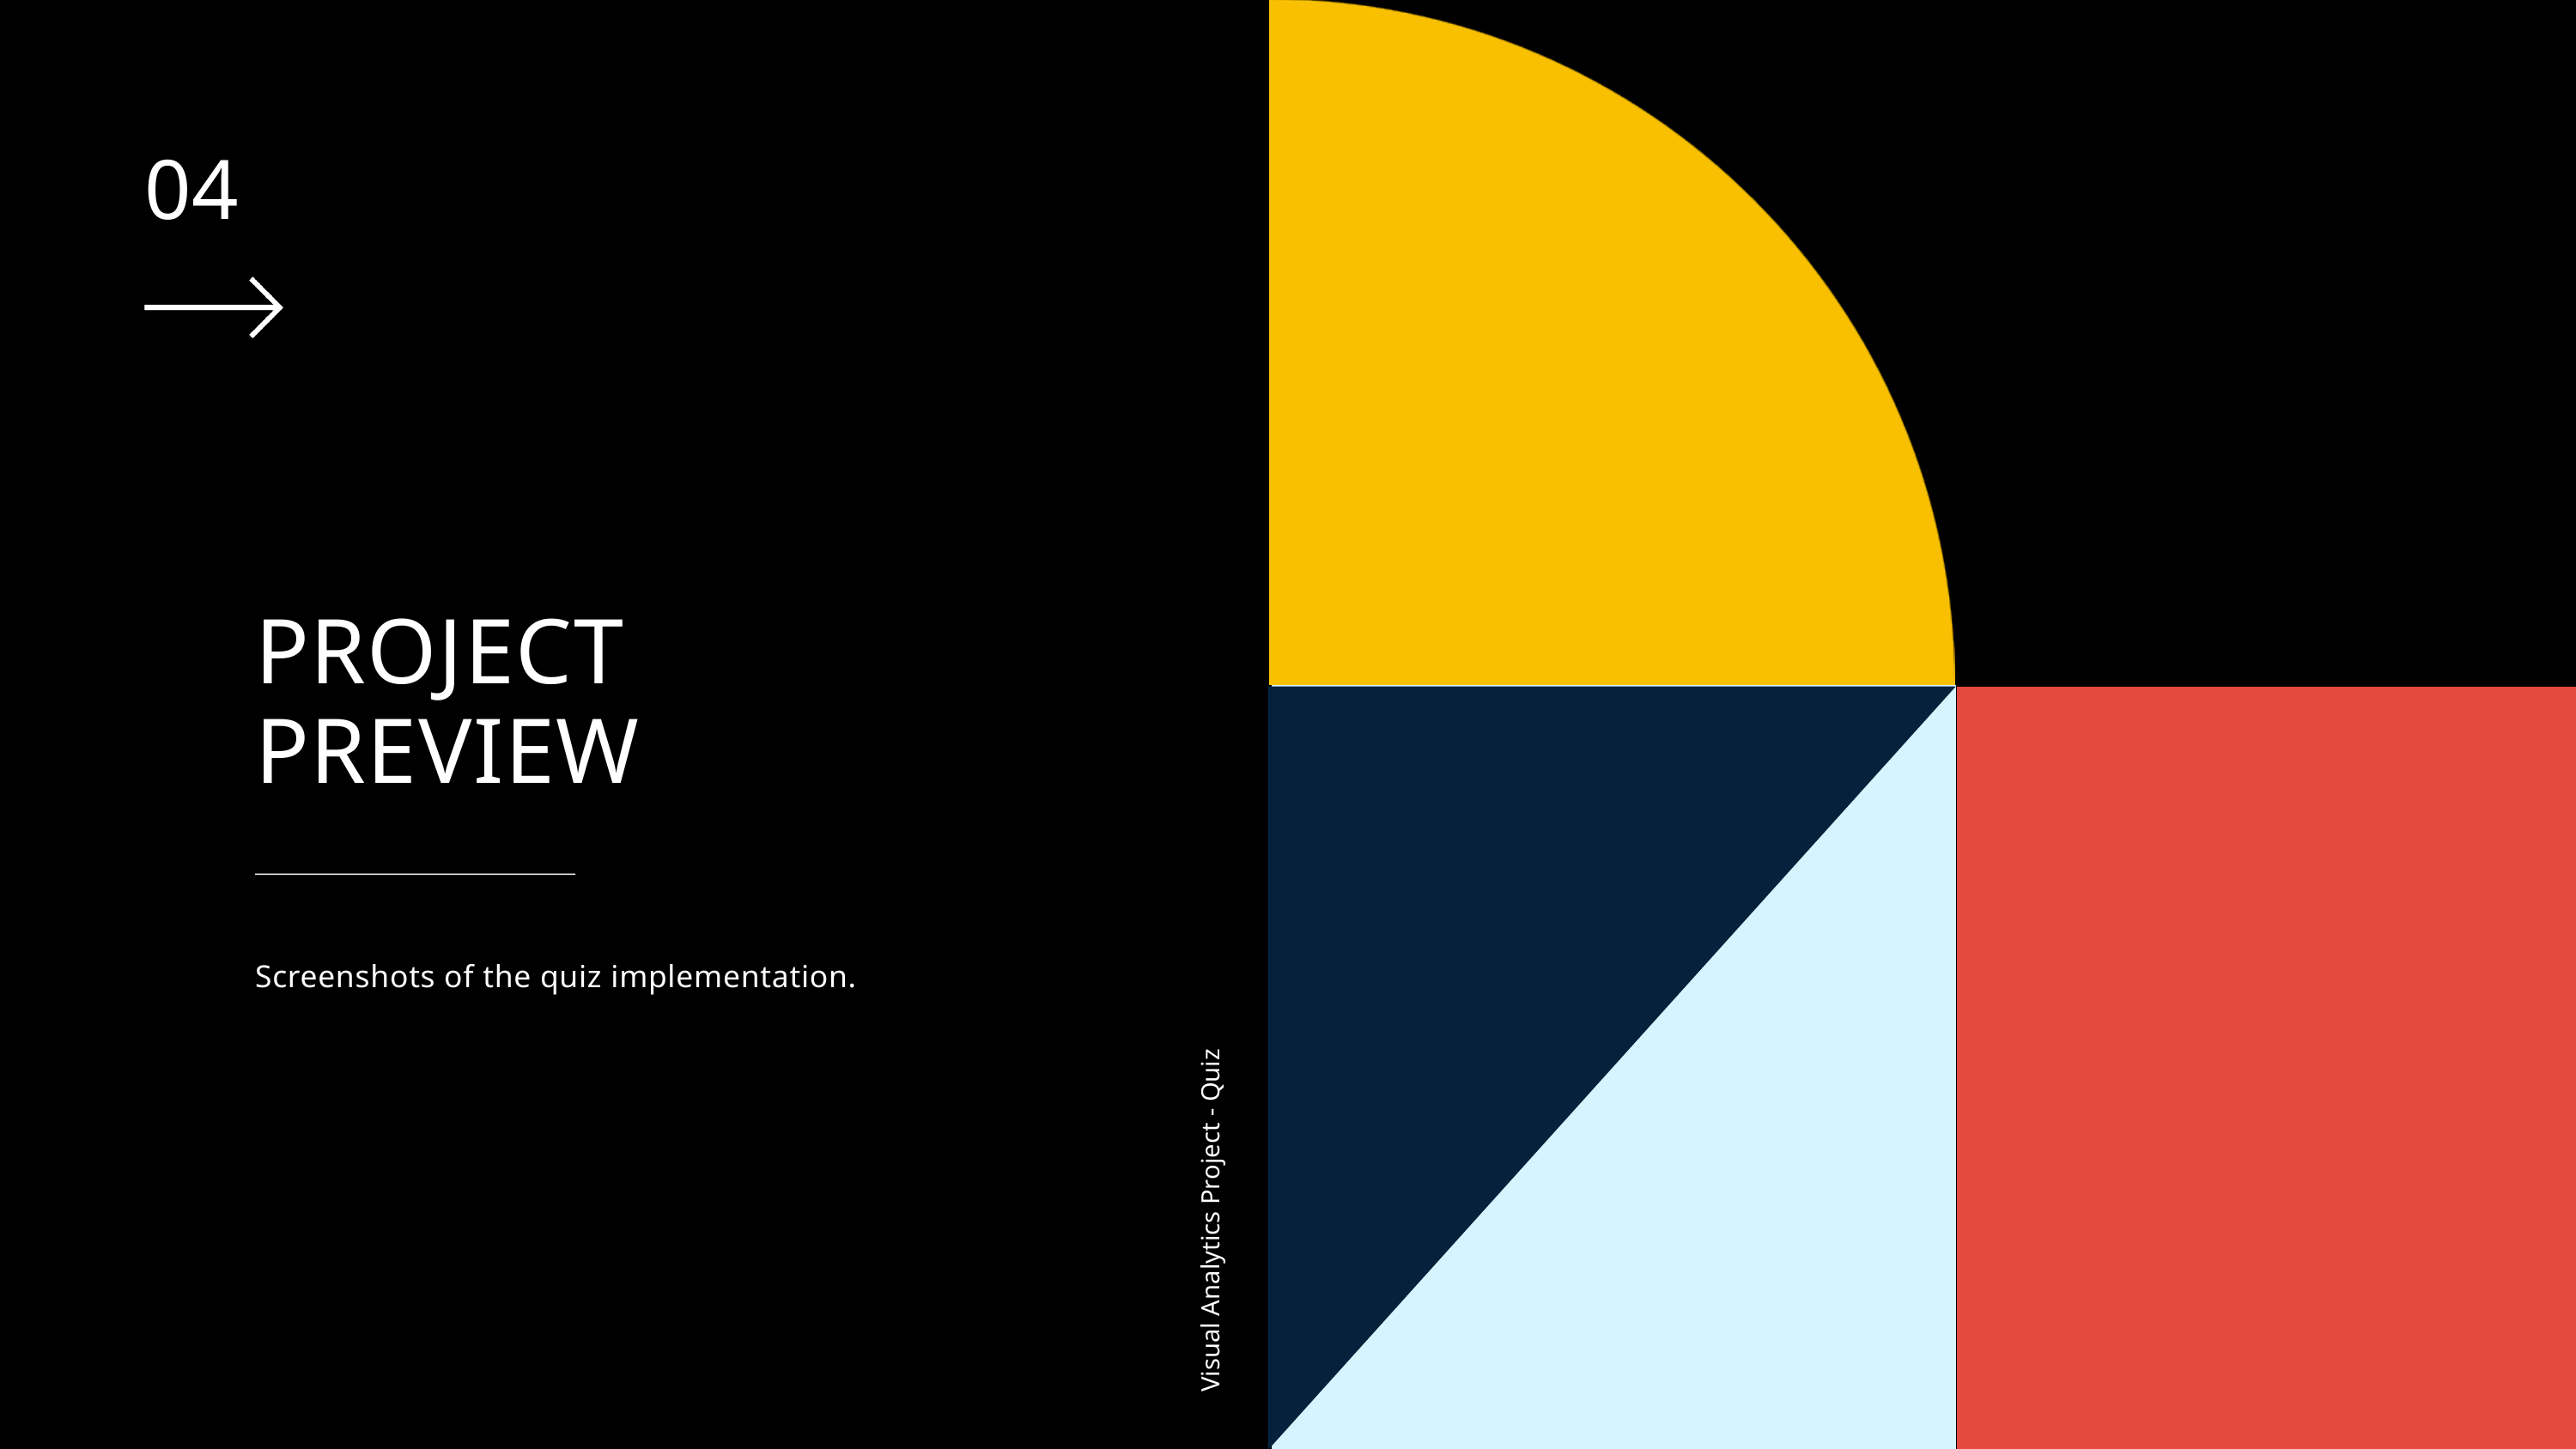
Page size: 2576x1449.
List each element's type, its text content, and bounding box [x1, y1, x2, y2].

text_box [254, 597, 987, 989]
text_box 04 [144, 153, 285, 236]
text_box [1267, 0, 2576, 1449]
text_box Visual Analytics Project - Quiz [1199, 995, 1225, 1392]
picture [144, 276, 283, 339]
